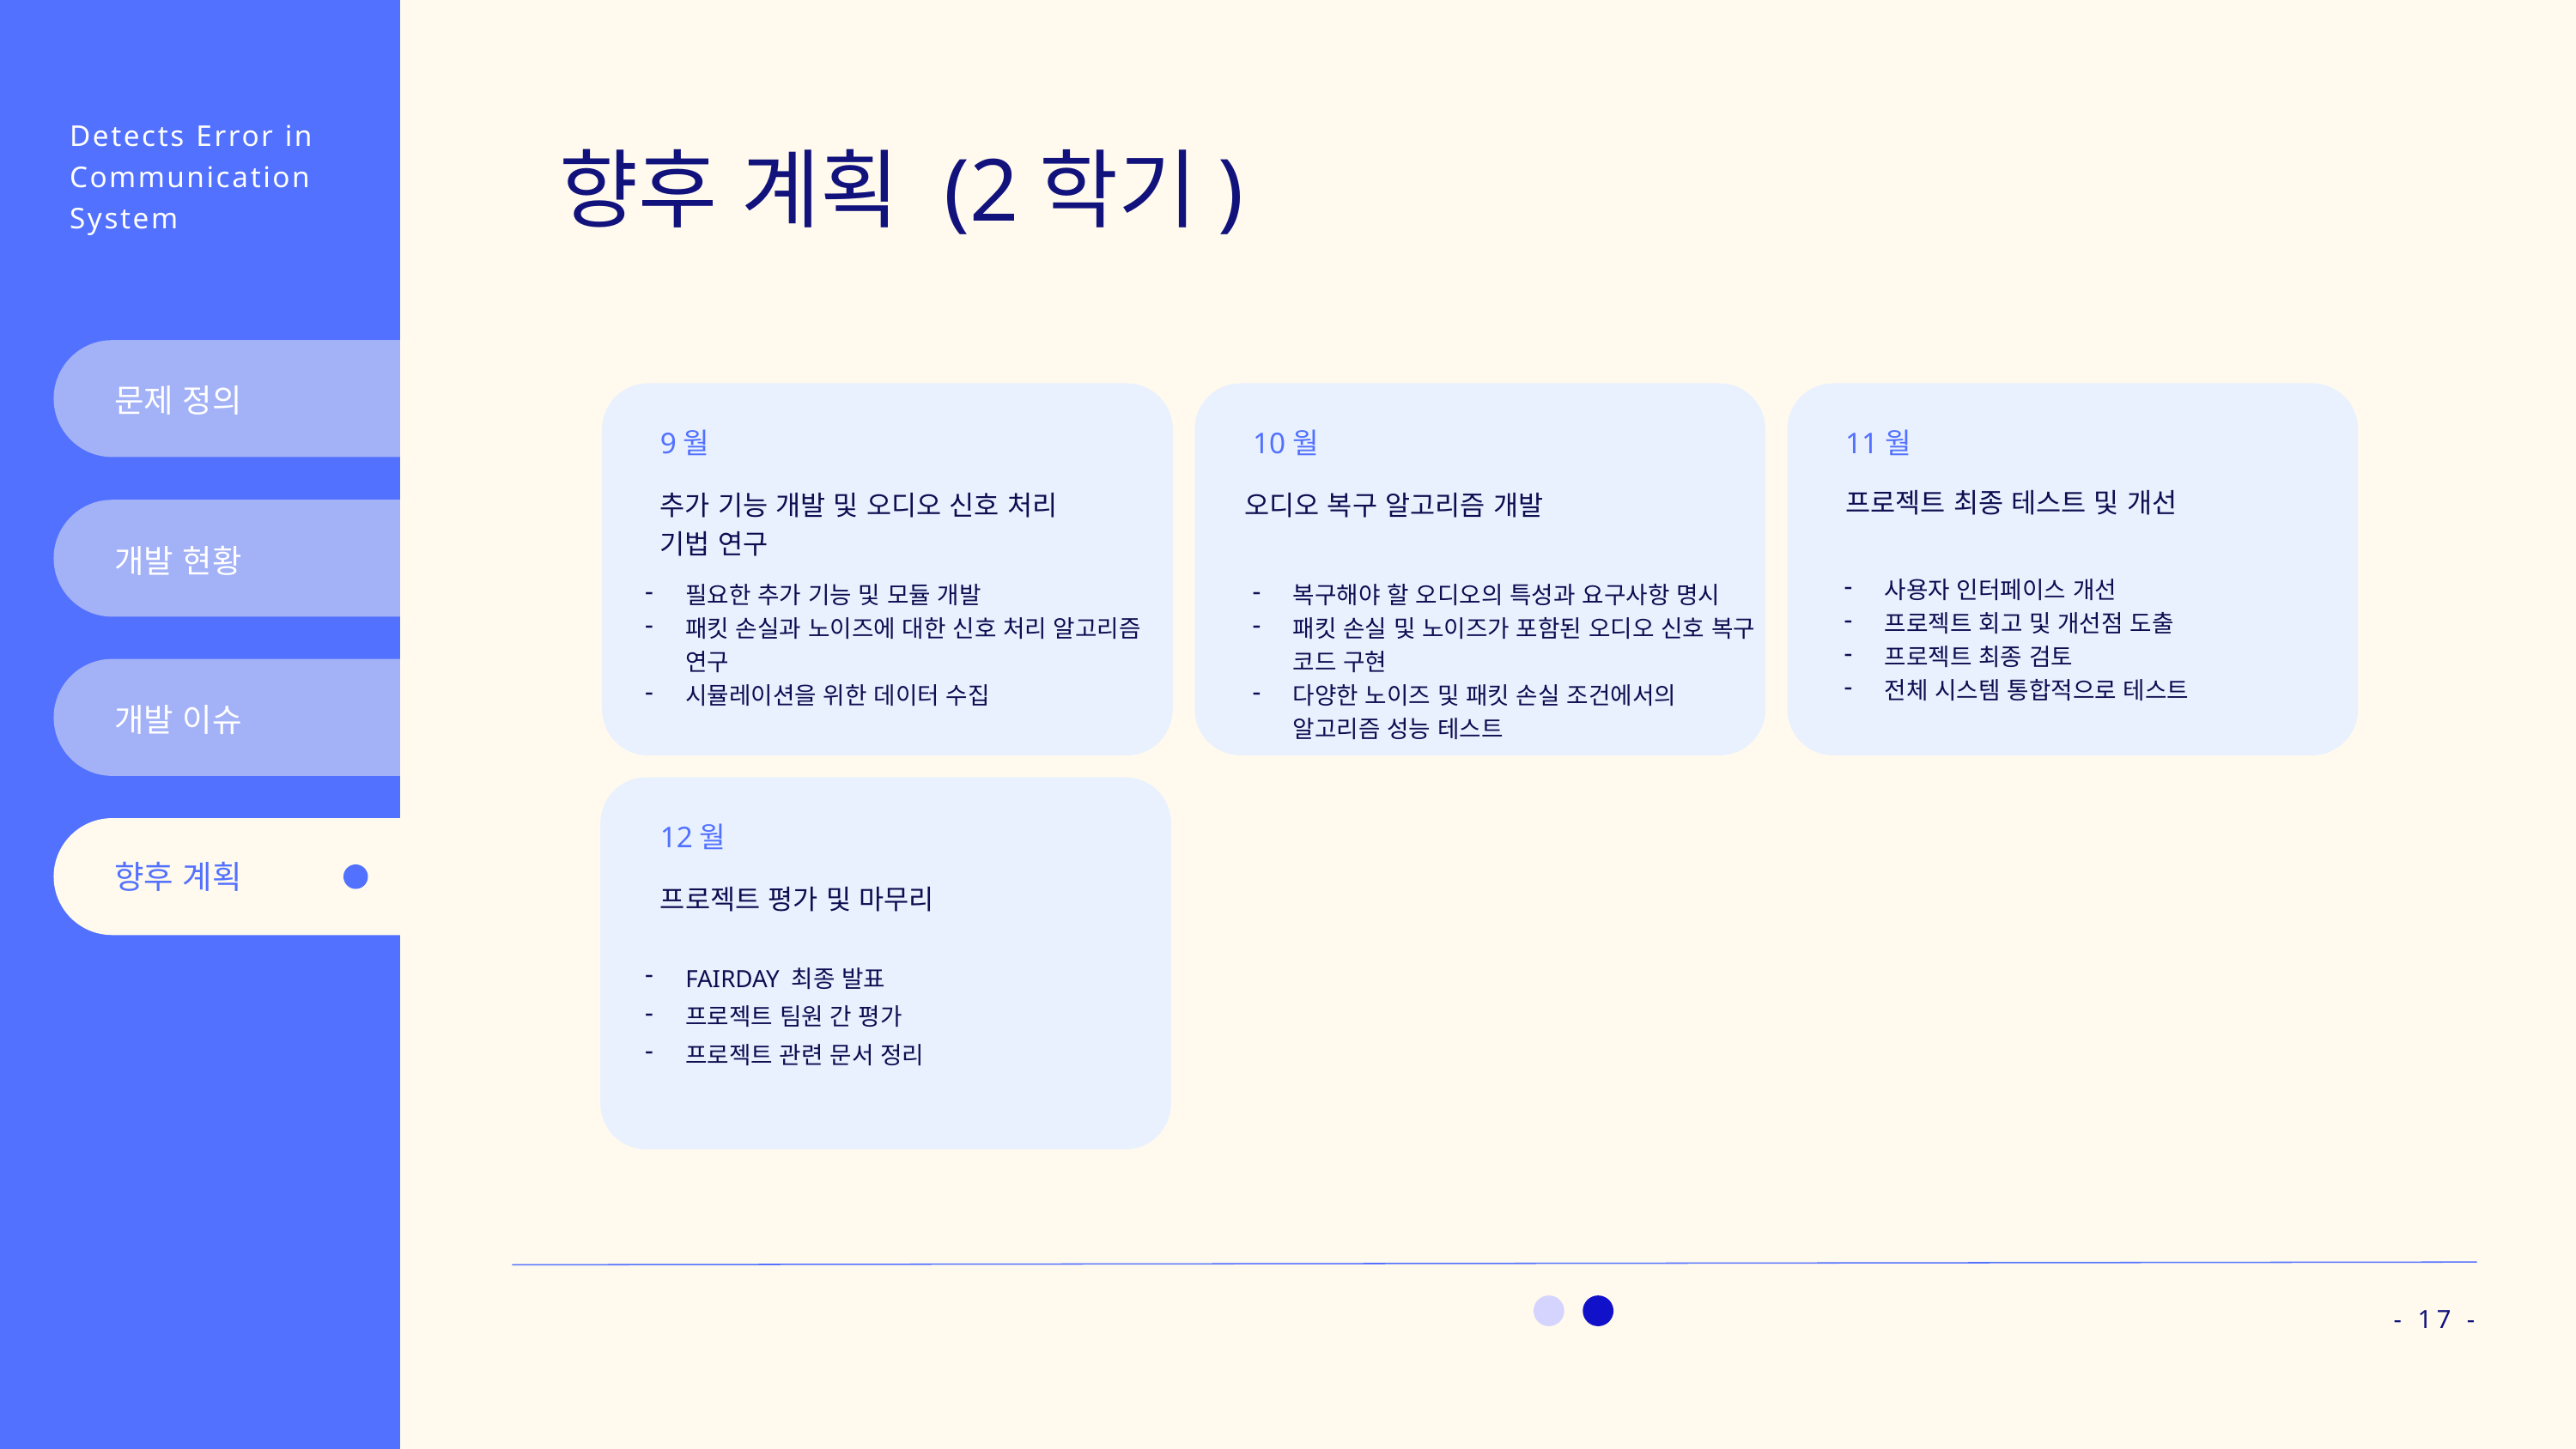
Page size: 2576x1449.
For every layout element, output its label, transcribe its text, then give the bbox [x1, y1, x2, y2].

text_box 향후 계획 (2학기) [559, 152, 1718, 239]
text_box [53, 499, 513, 617]
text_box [599, 383, 2359, 1150]
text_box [53, 817, 513, 936]
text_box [53, 339, 513, 458]
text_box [53, 658, 513, 777]
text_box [0, 0, 401, 1449]
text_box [1533, 1294, 1614, 1327]
text_box - 17 - [2040, 1303, 2476, 1334]
